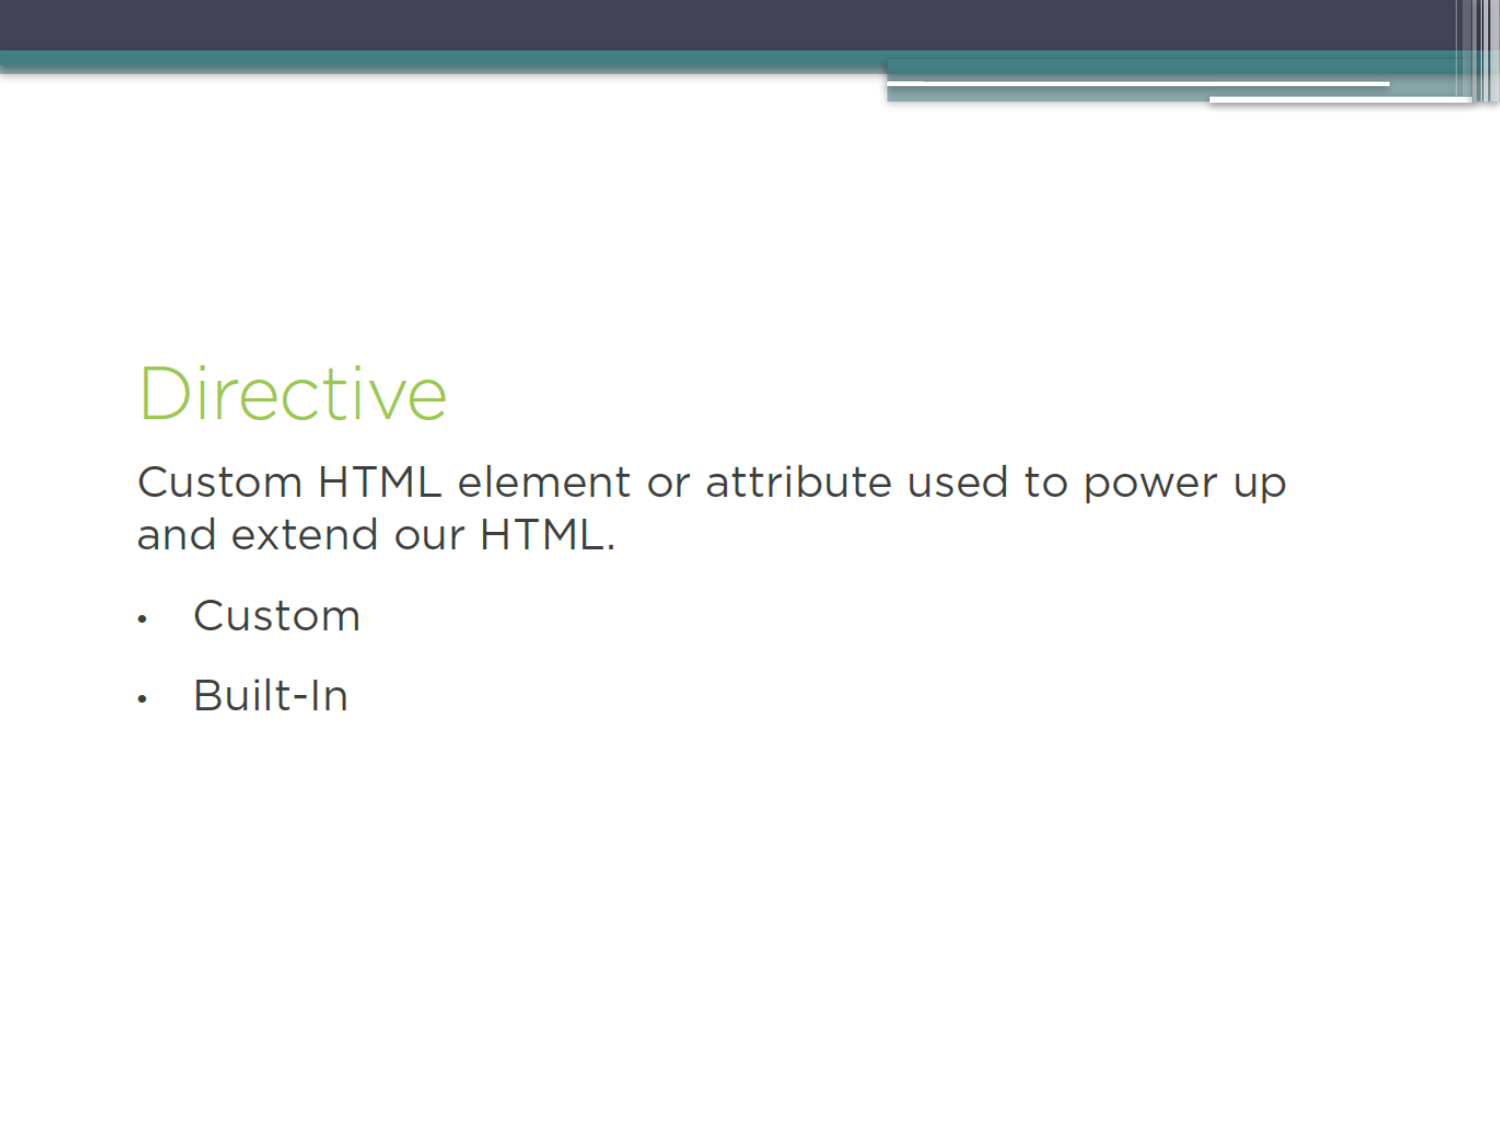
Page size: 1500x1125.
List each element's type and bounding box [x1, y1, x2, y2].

list [74, 187, 1426, 834]
